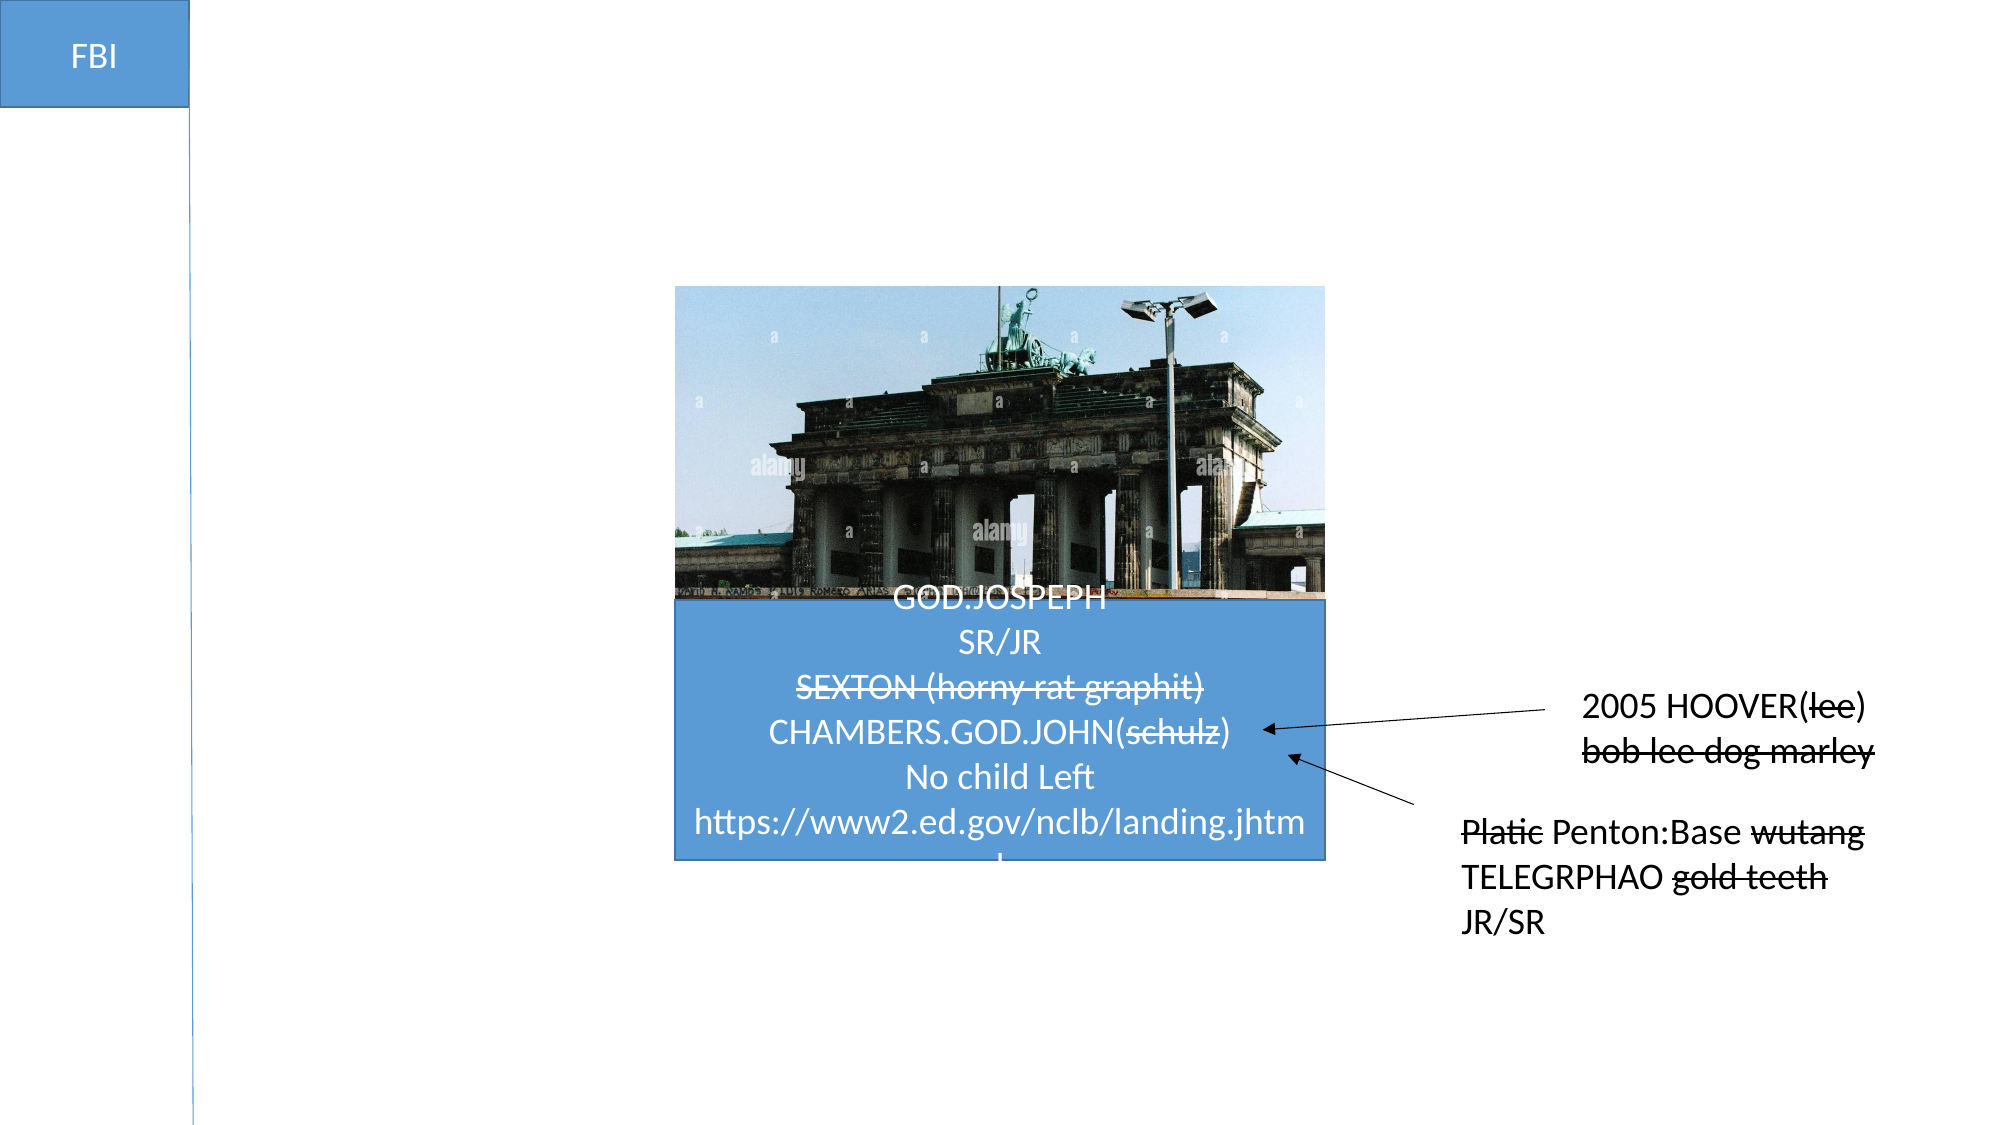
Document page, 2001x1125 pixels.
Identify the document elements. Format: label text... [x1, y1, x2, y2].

text_box GOD.JOSPEPH SR/JR SEXTON (horny rat graphit) CHAMBERS.GOD.JOHN(schulz) No child Left https://www2.ed.gov/nclb/landing.jhtml [674, 805, 1326, 861]
picture [674, 285, 1325, 826]
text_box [188, 20, 194, 1125]
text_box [1287, 754, 1414, 805]
text_box Platic Penton:Base wutang TELEGRPHAO gold teeth JR/SR [1446, 799, 1880, 949]
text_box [1262, 709, 1545, 730]
text_box 2005 HOOVER(lee) bob lee dog marley [1566, 673, 1890, 779]
text_box FBI [0, 0, 190, 108]
